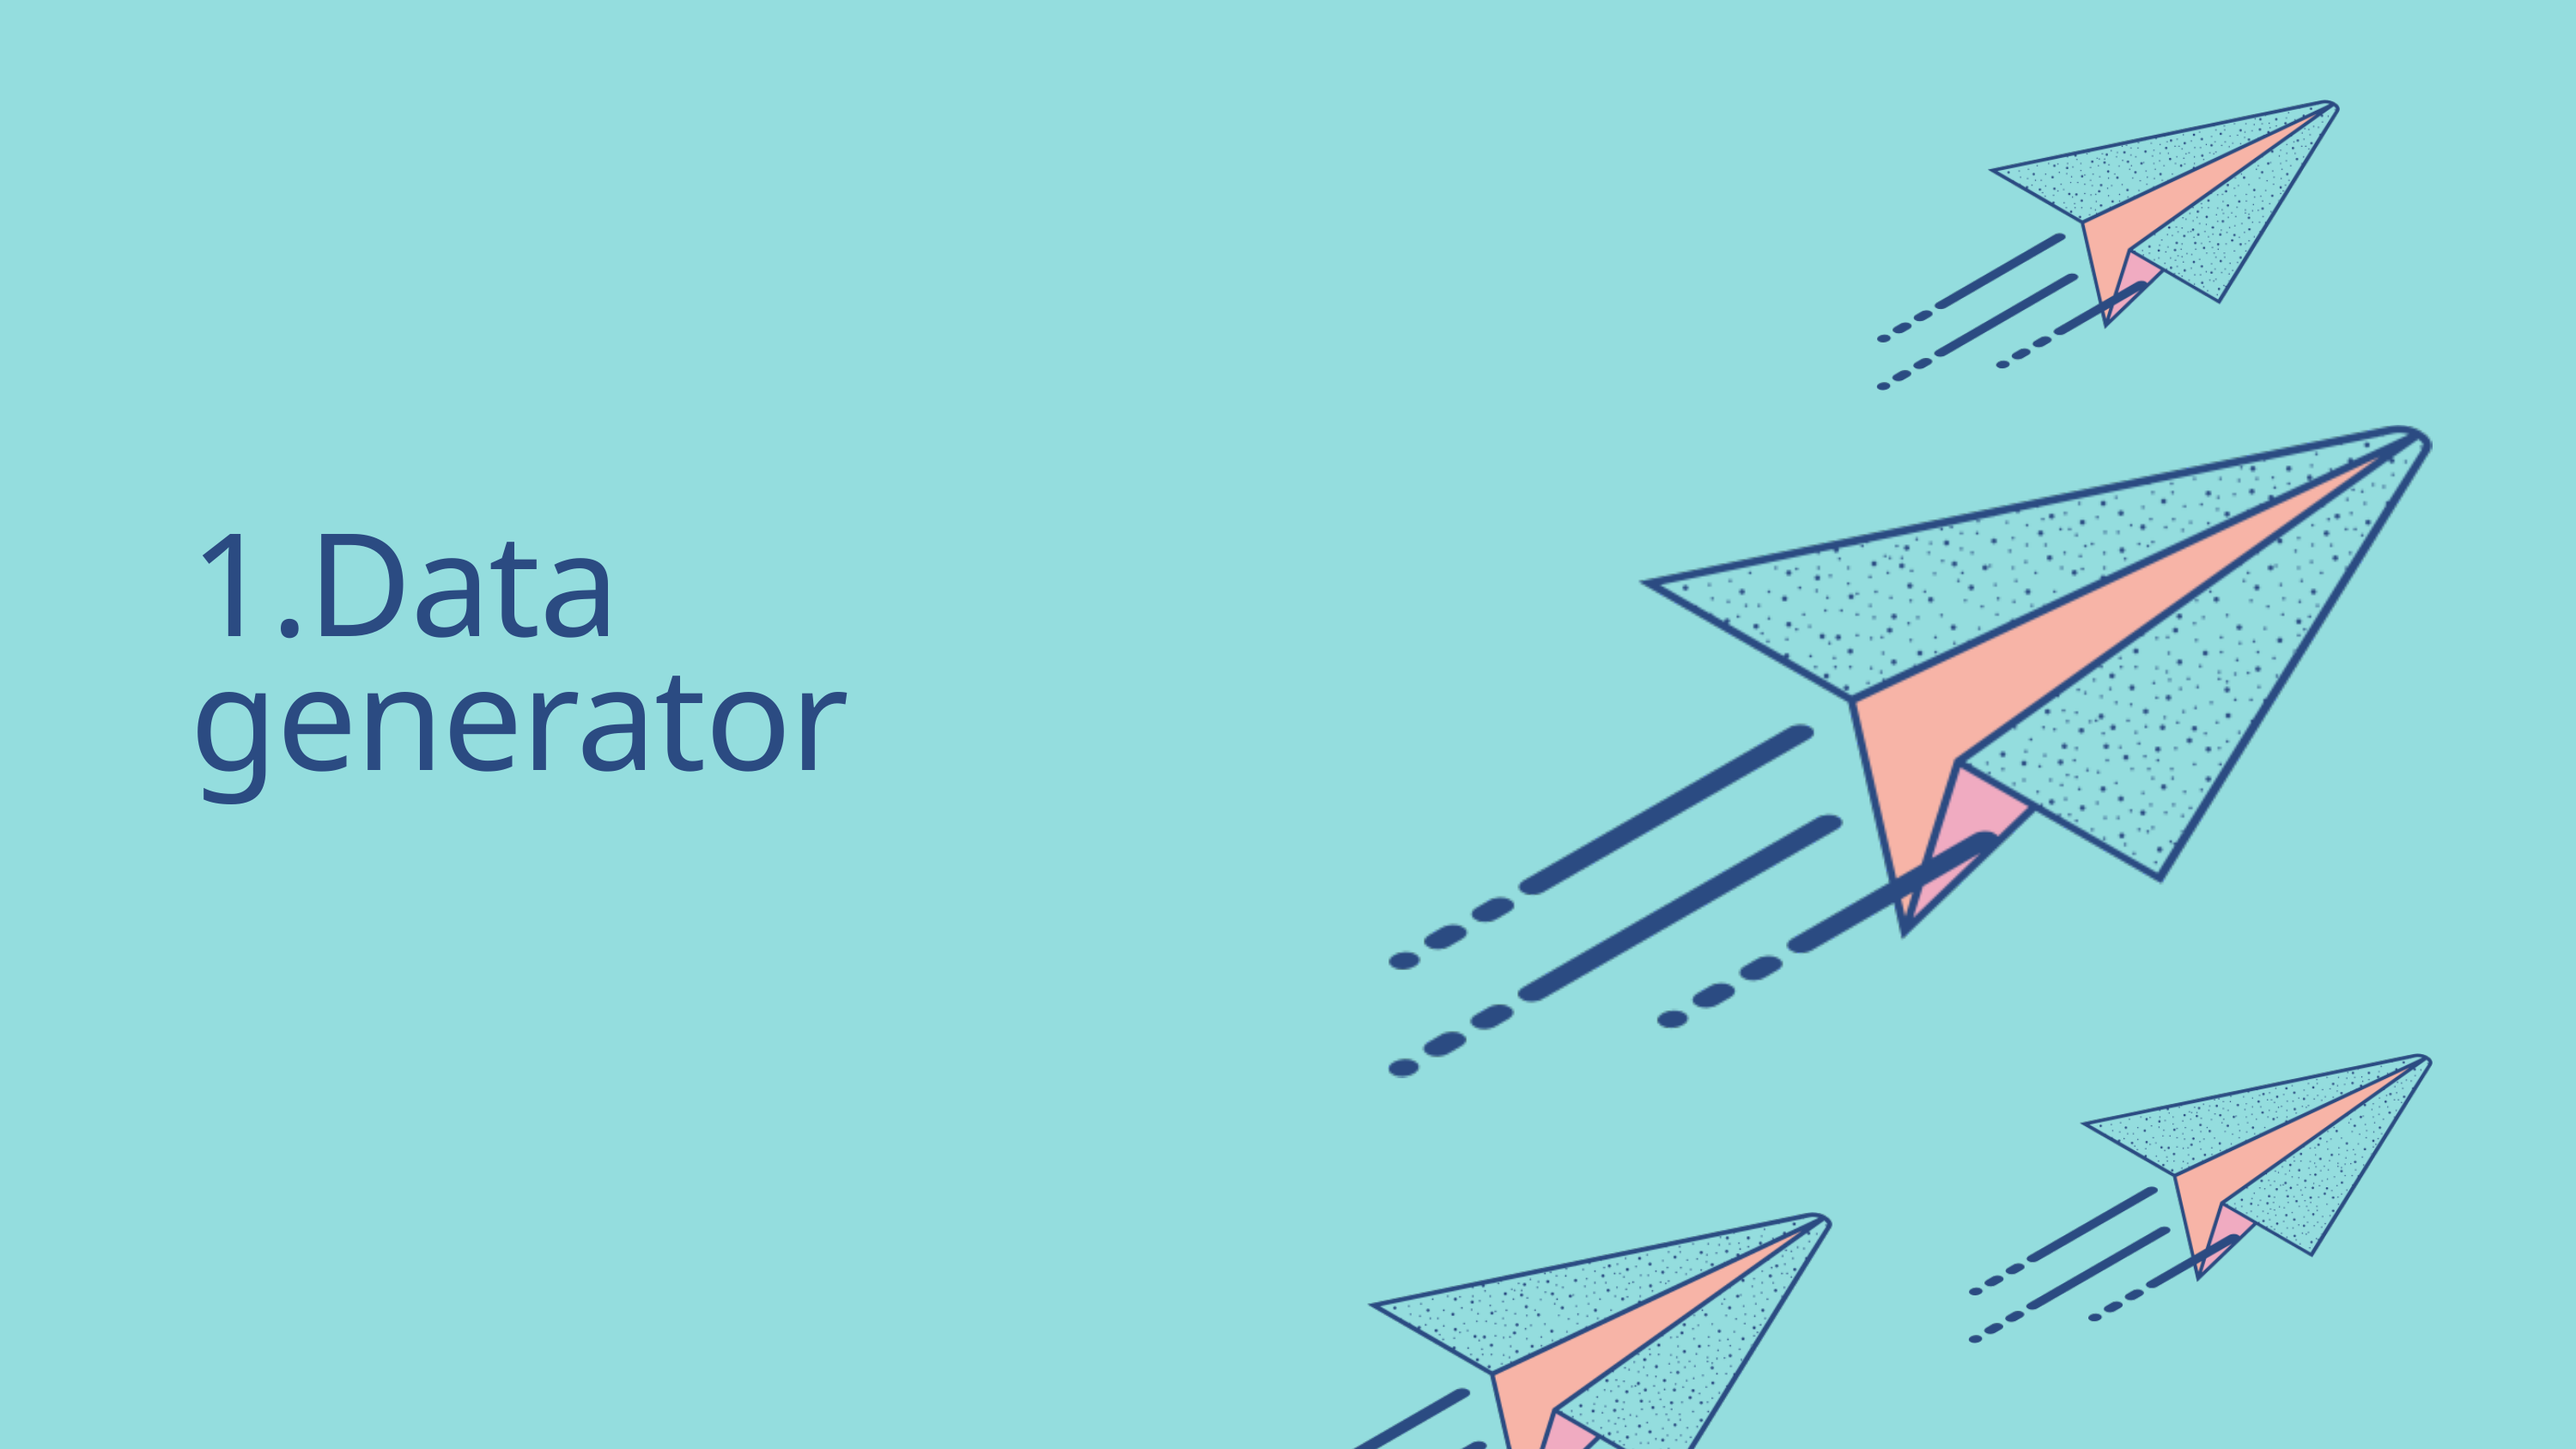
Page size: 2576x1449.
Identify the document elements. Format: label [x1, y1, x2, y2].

picture [1220, 1212, 1832, 1449]
picture [1875, 100, 2340, 391]
picture [1388, 424, 2433, 1344]
text_box [190, 511, 1221, 991]
